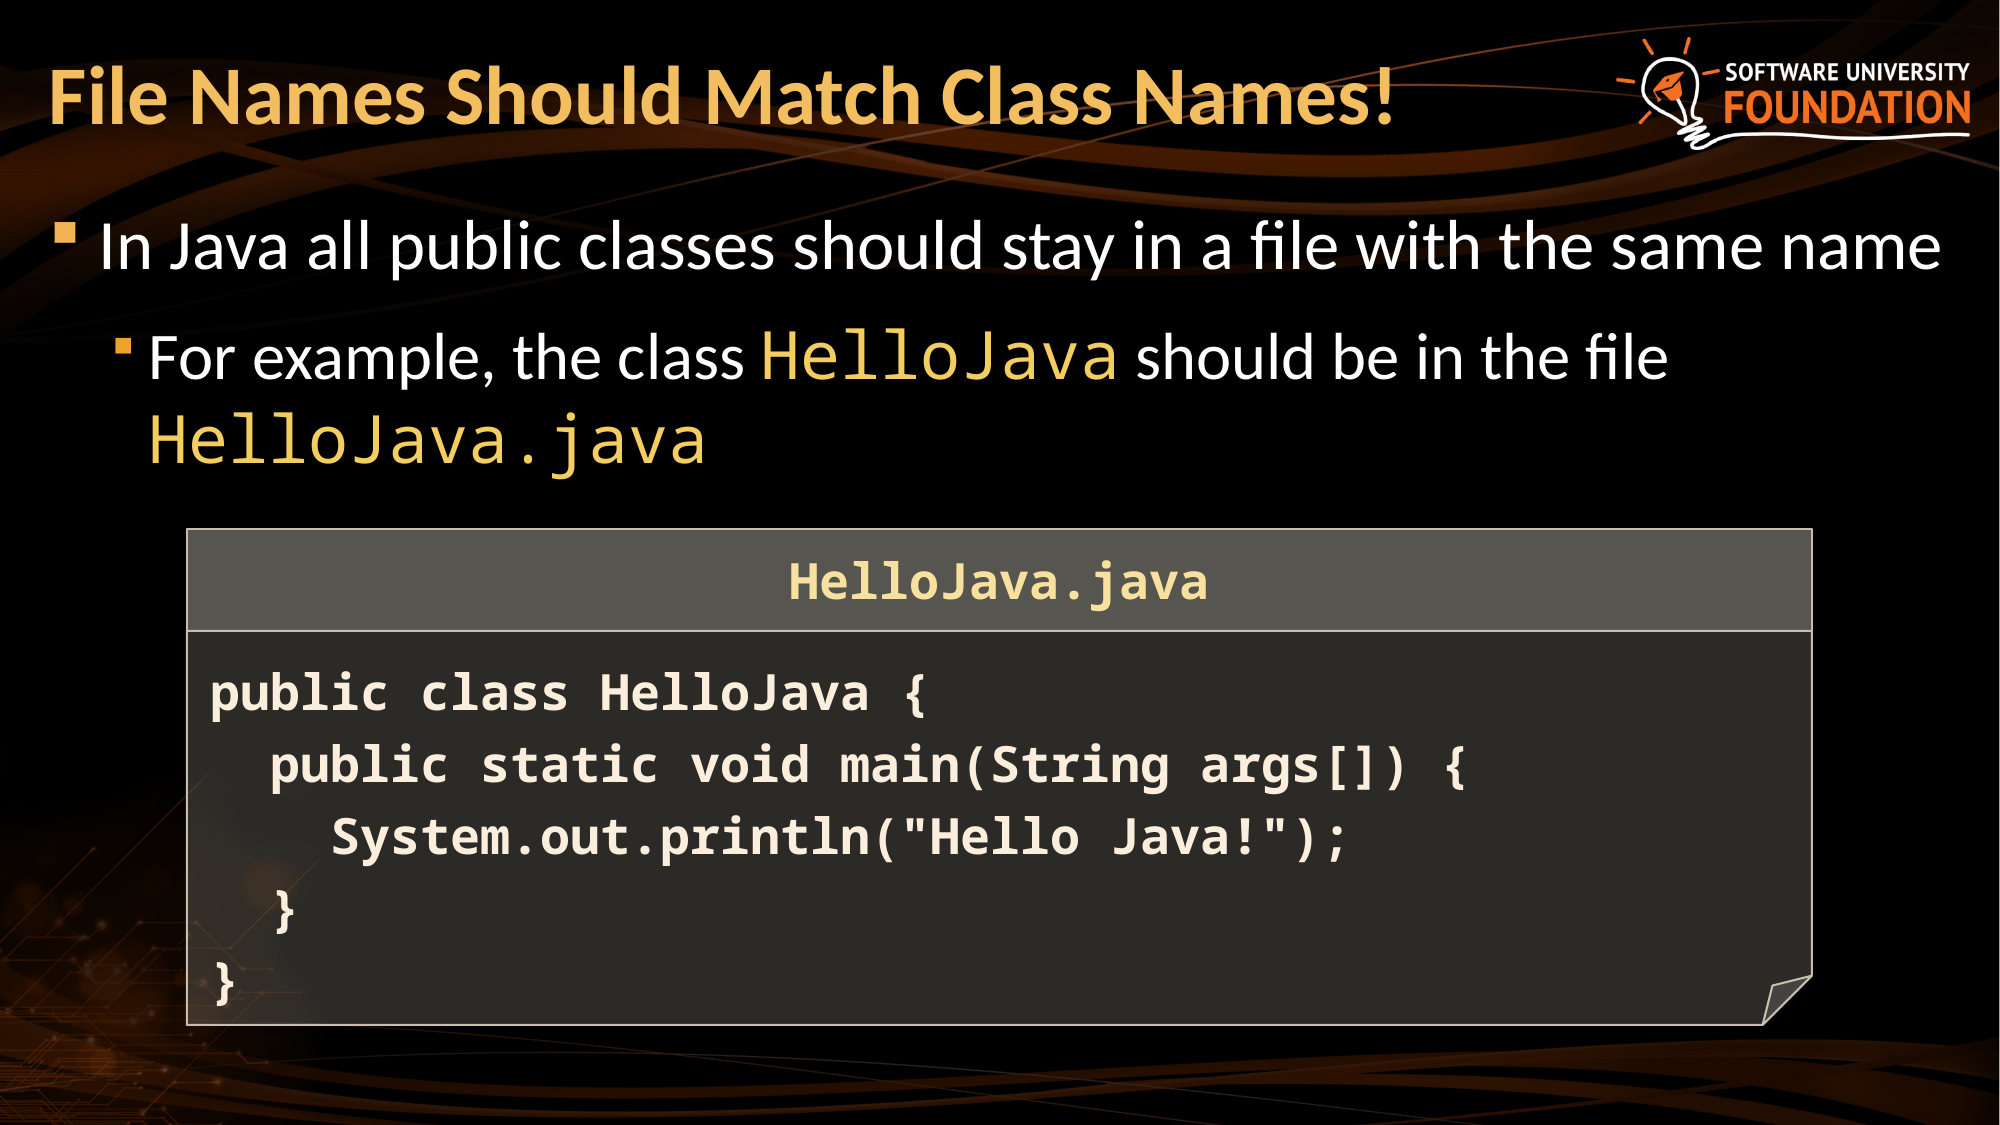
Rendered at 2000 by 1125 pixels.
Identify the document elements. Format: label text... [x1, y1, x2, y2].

text_box public class HelloJava { public static void main(String args[]) { System.out.println("Hello Java!"); } } [186, 630, 1812, 1025]
picture [0, 0, 2000, 1125]
title File Names Should Match Class Names! [30, 6, 1602, 189]
text_box HelloJava.java [186, 528, 1812, 630]
list In Java all public classes should stay in a file with the same name For example, the class HelloJava should be in the file HelloJava.java [31, 188, 1968, 1103]
